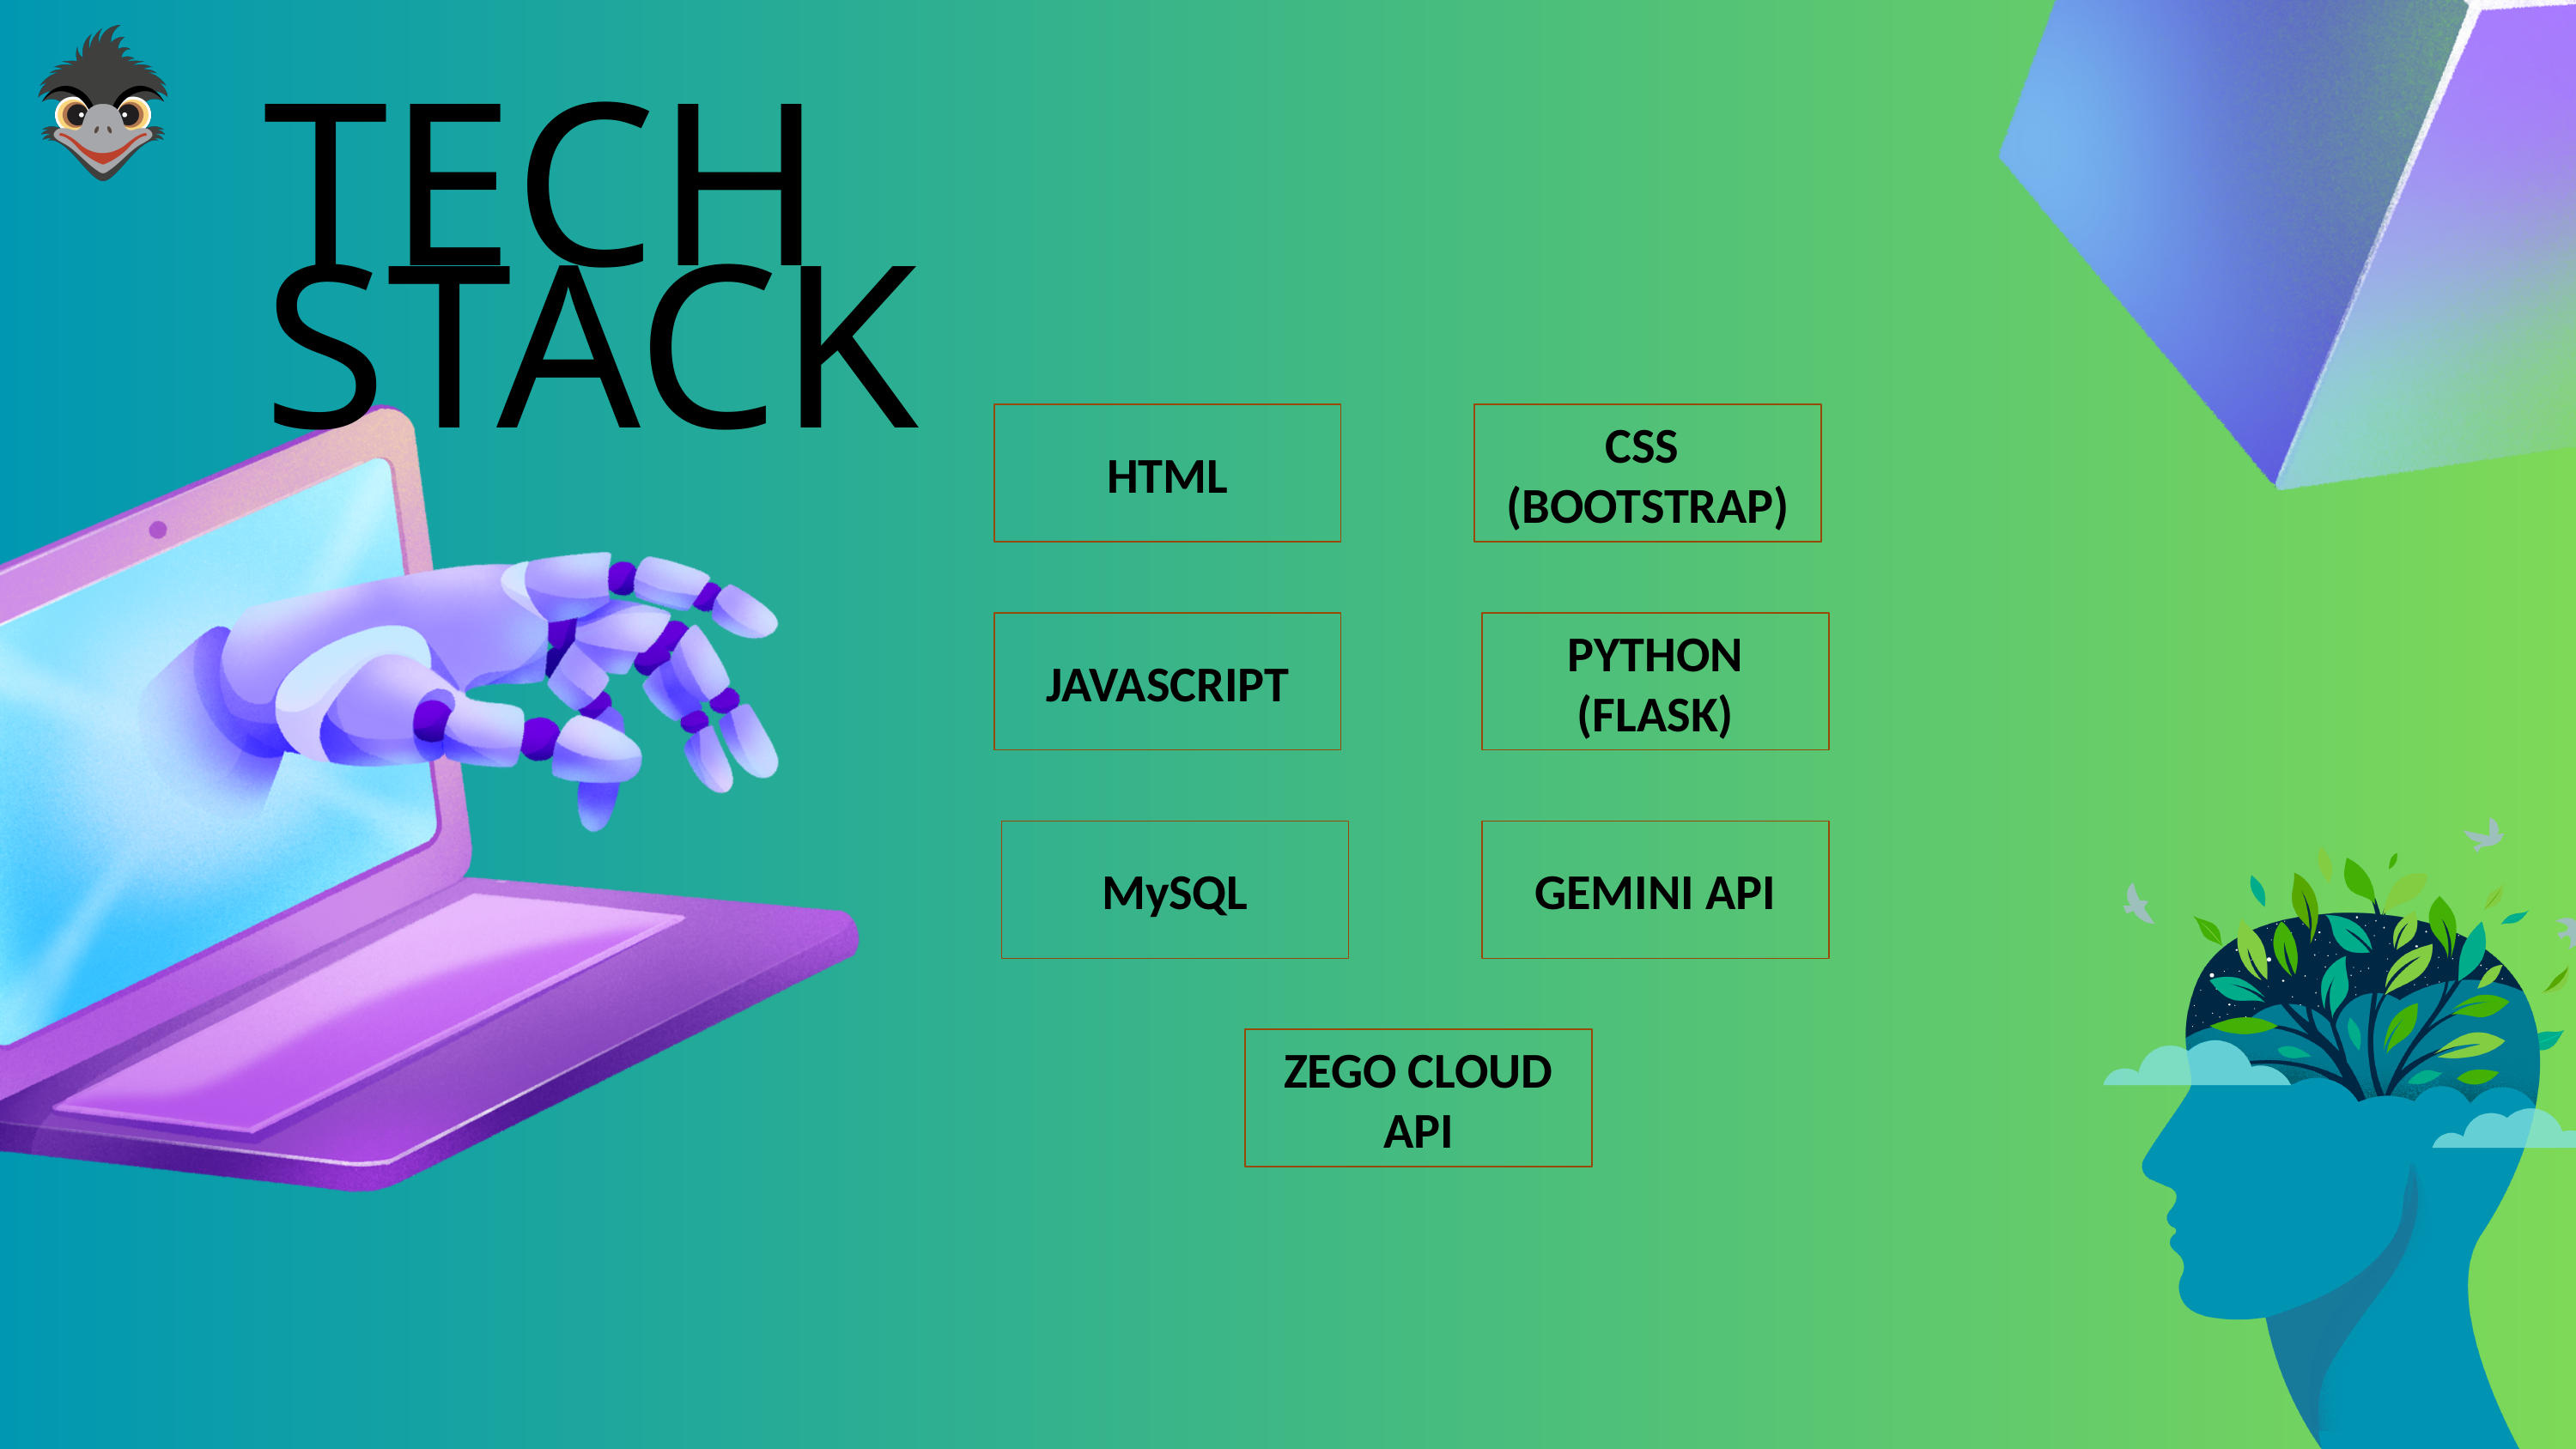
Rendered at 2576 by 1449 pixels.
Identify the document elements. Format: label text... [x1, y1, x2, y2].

text_box [0, 404, 861, 1193]
text_box [38, 25, 168, 181]
text_box JAVASCRIPT [993, 612, 1341, 750]
text_box GEMINI API [1481, 821, 1829, 959]
text_box ZEGO CLOUD API [1244, 1028, 1592, 1167]
text_box CSS (BOOTSTRAP) [1474, 404, 1821, 543]
text_box HTML [993, 404, 1341, 543]
text_box MySQL [1001, 821, 1349, 959]
text_box [2103, 817, 2576, 1449]
text_box PYTHON (FLASK) [1481, 612, 1829, 750]
text_box [1990, 0, 2576, 490]
text_box TECH STACK [263, 148, 1497, 474]
